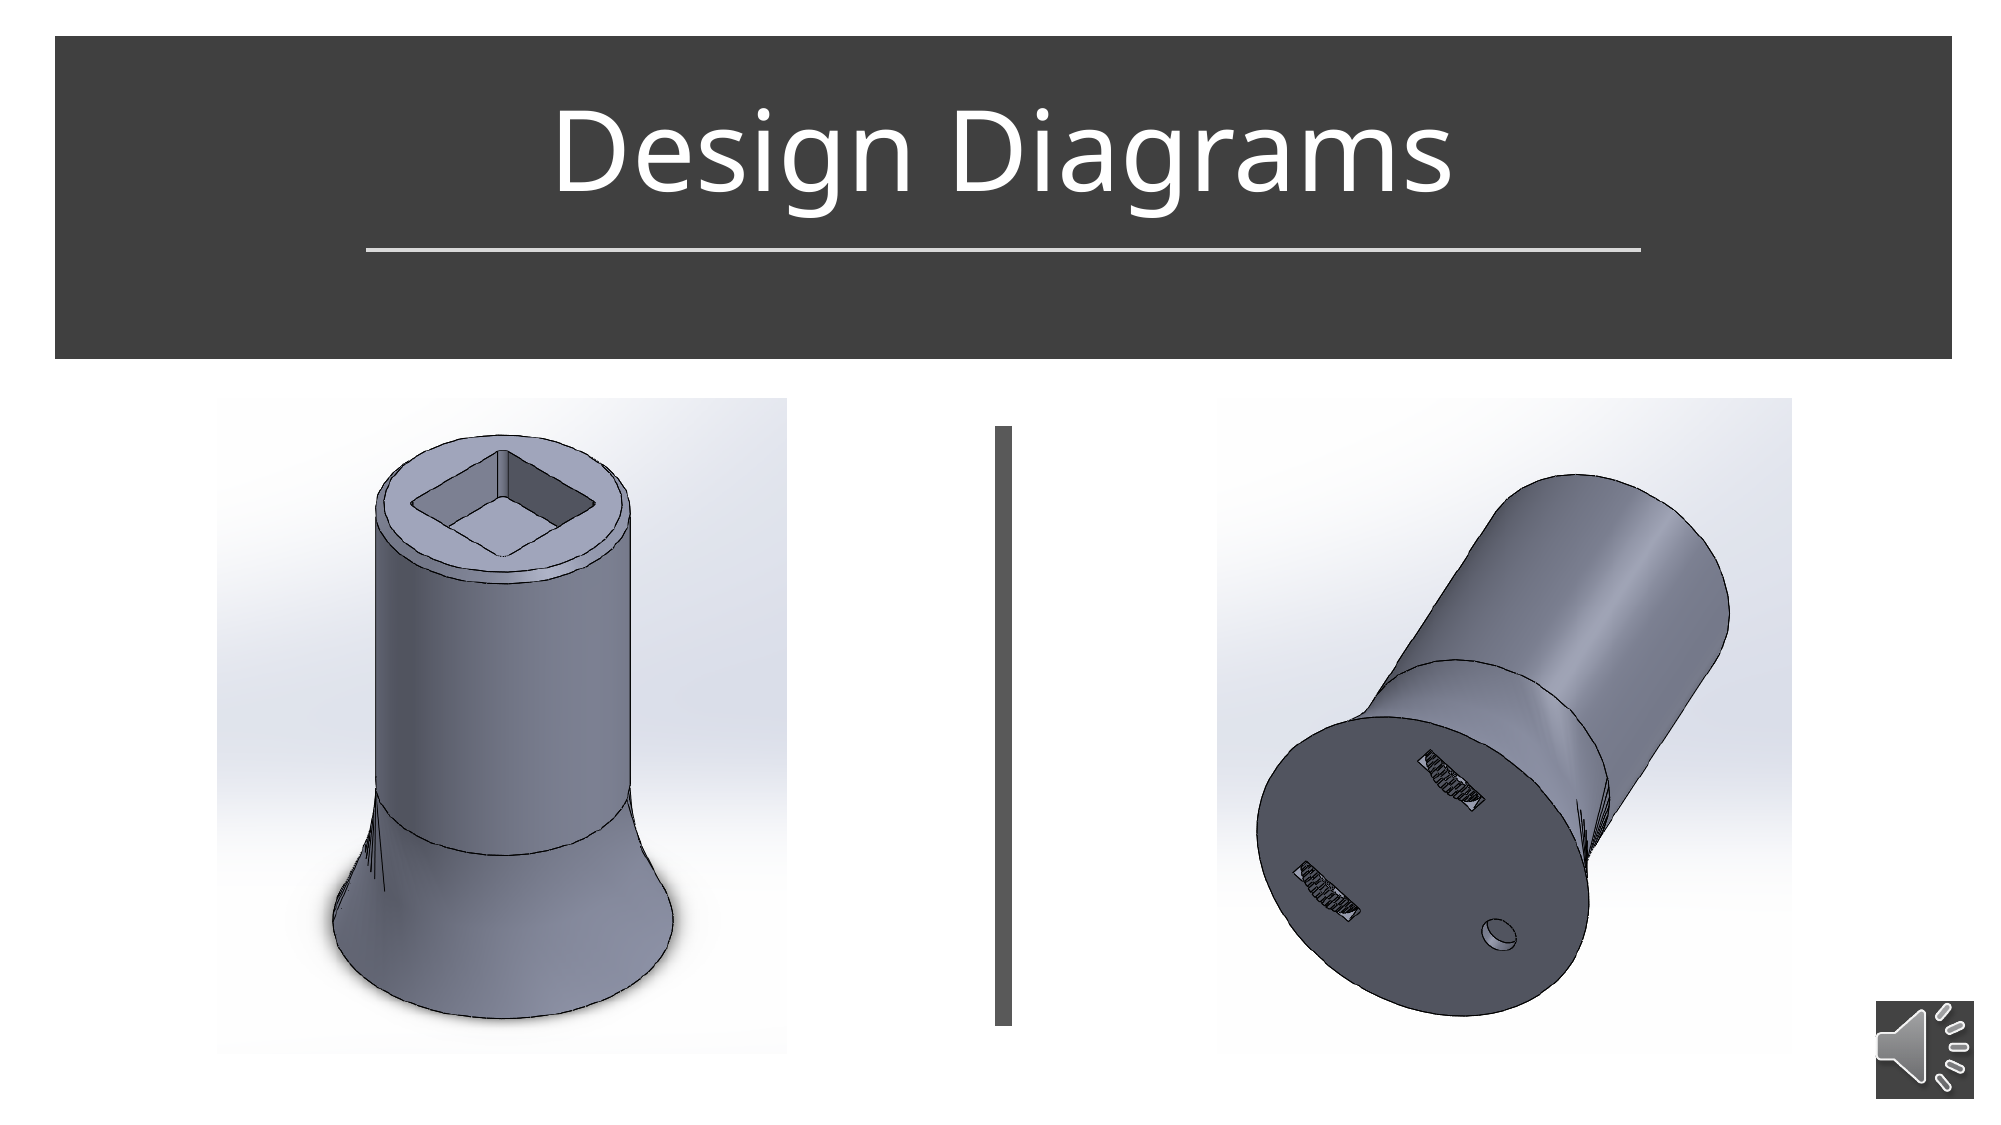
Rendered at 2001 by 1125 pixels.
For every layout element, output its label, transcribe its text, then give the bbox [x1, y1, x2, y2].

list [217, 398, 787, 1054]
picture [1874, 999, 1975, 1100]
title Design Diagrams [89, 71, 1917, 224]
text_box [64, 45, 1942, 350]
picture [1217, 398, 1792, 1054]
